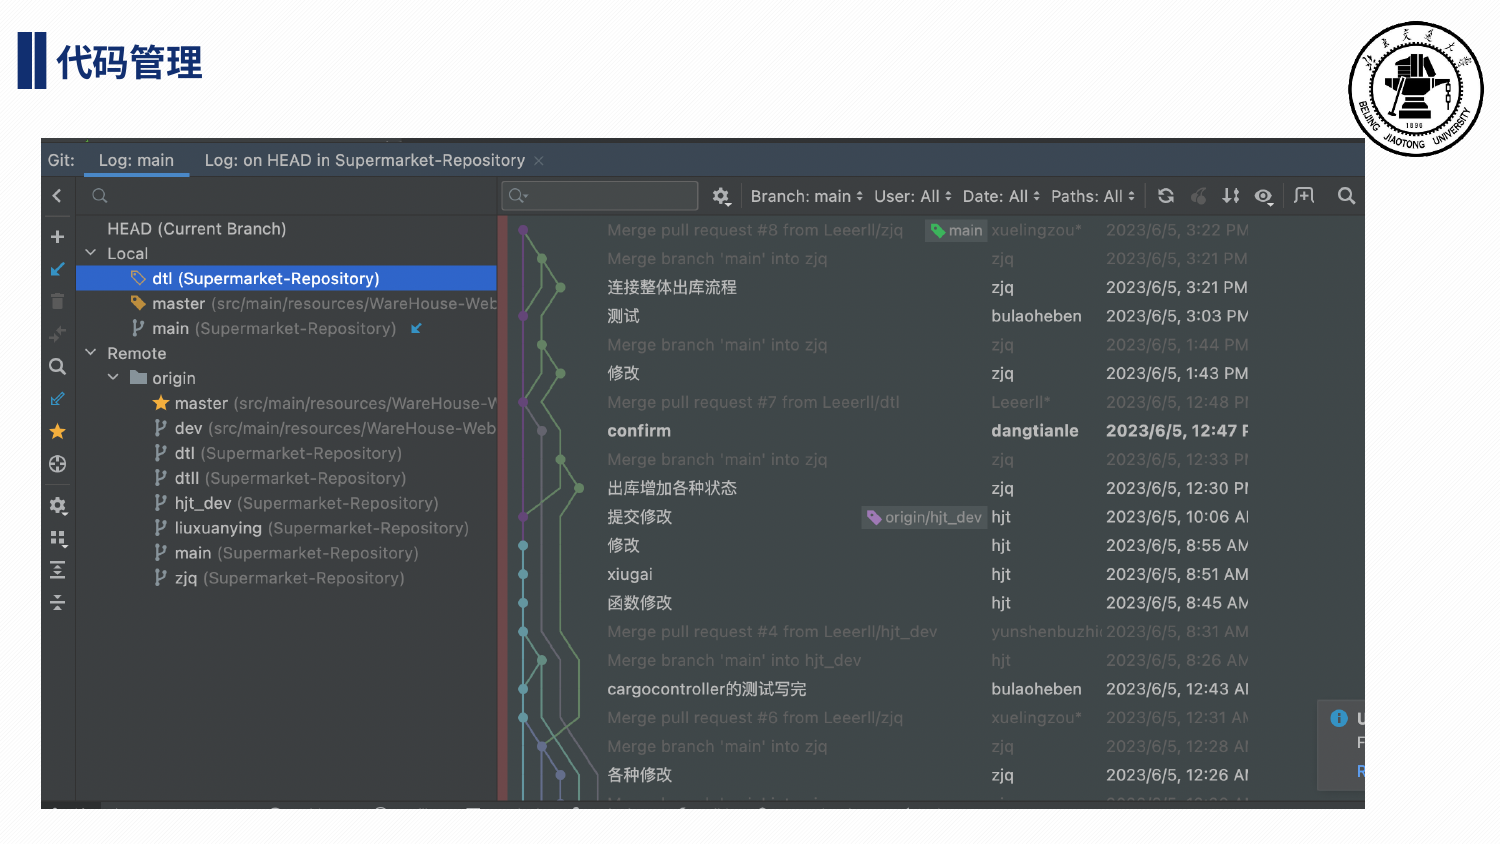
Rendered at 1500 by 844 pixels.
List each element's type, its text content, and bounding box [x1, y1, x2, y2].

text_box 代码管理 [48, 32, 537, 91]
text_box [16, 30, 32, 91]
picture [40, 21, 1498, 809]
text_box [32, 30, 48, 91]
